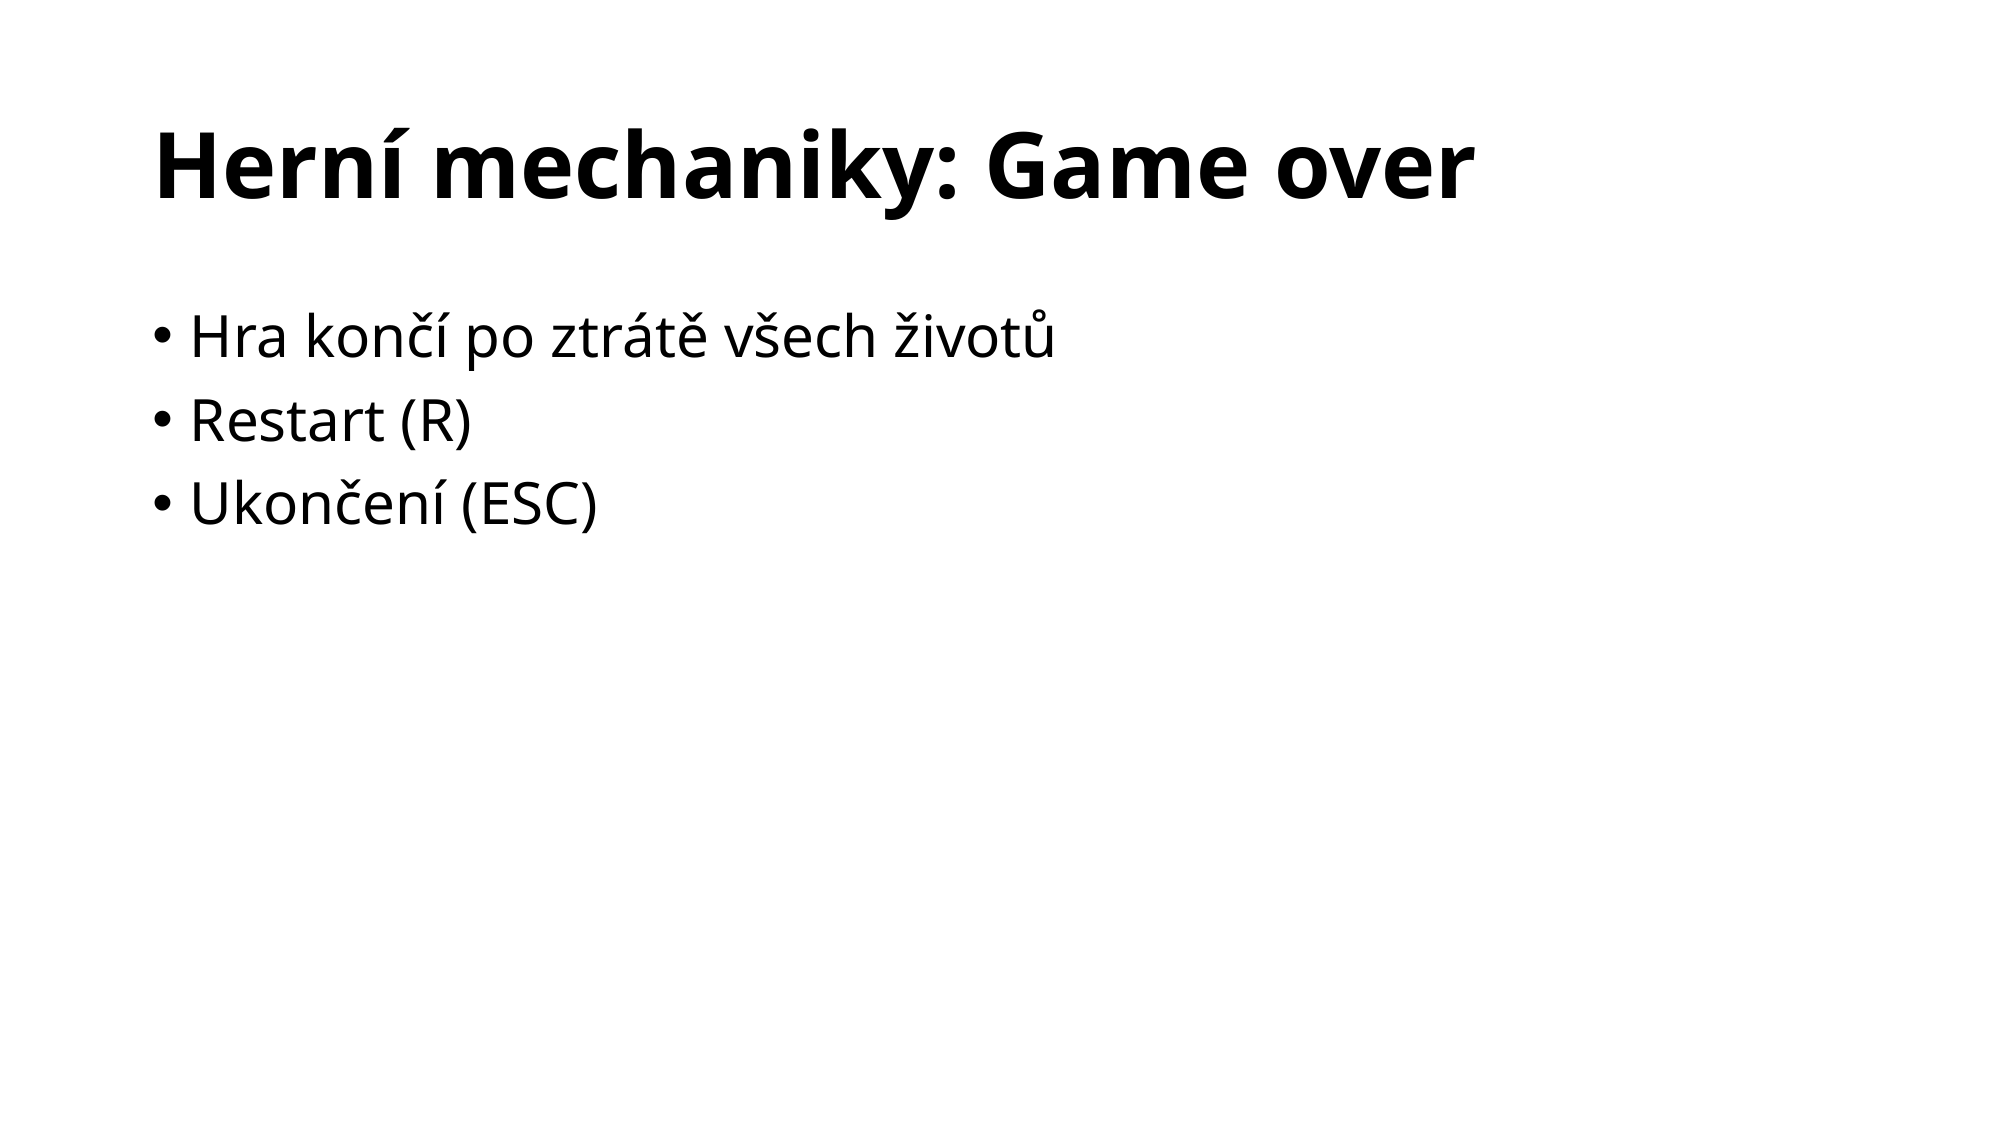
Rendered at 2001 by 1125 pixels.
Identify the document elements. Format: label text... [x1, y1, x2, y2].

title Herní mechaniky: Game over [137, 59, 1863, 278]
list Hra končí po ztrátě všech životů Restart (R) Ukončení (ESC) [137, 299, 1863, 1014]
